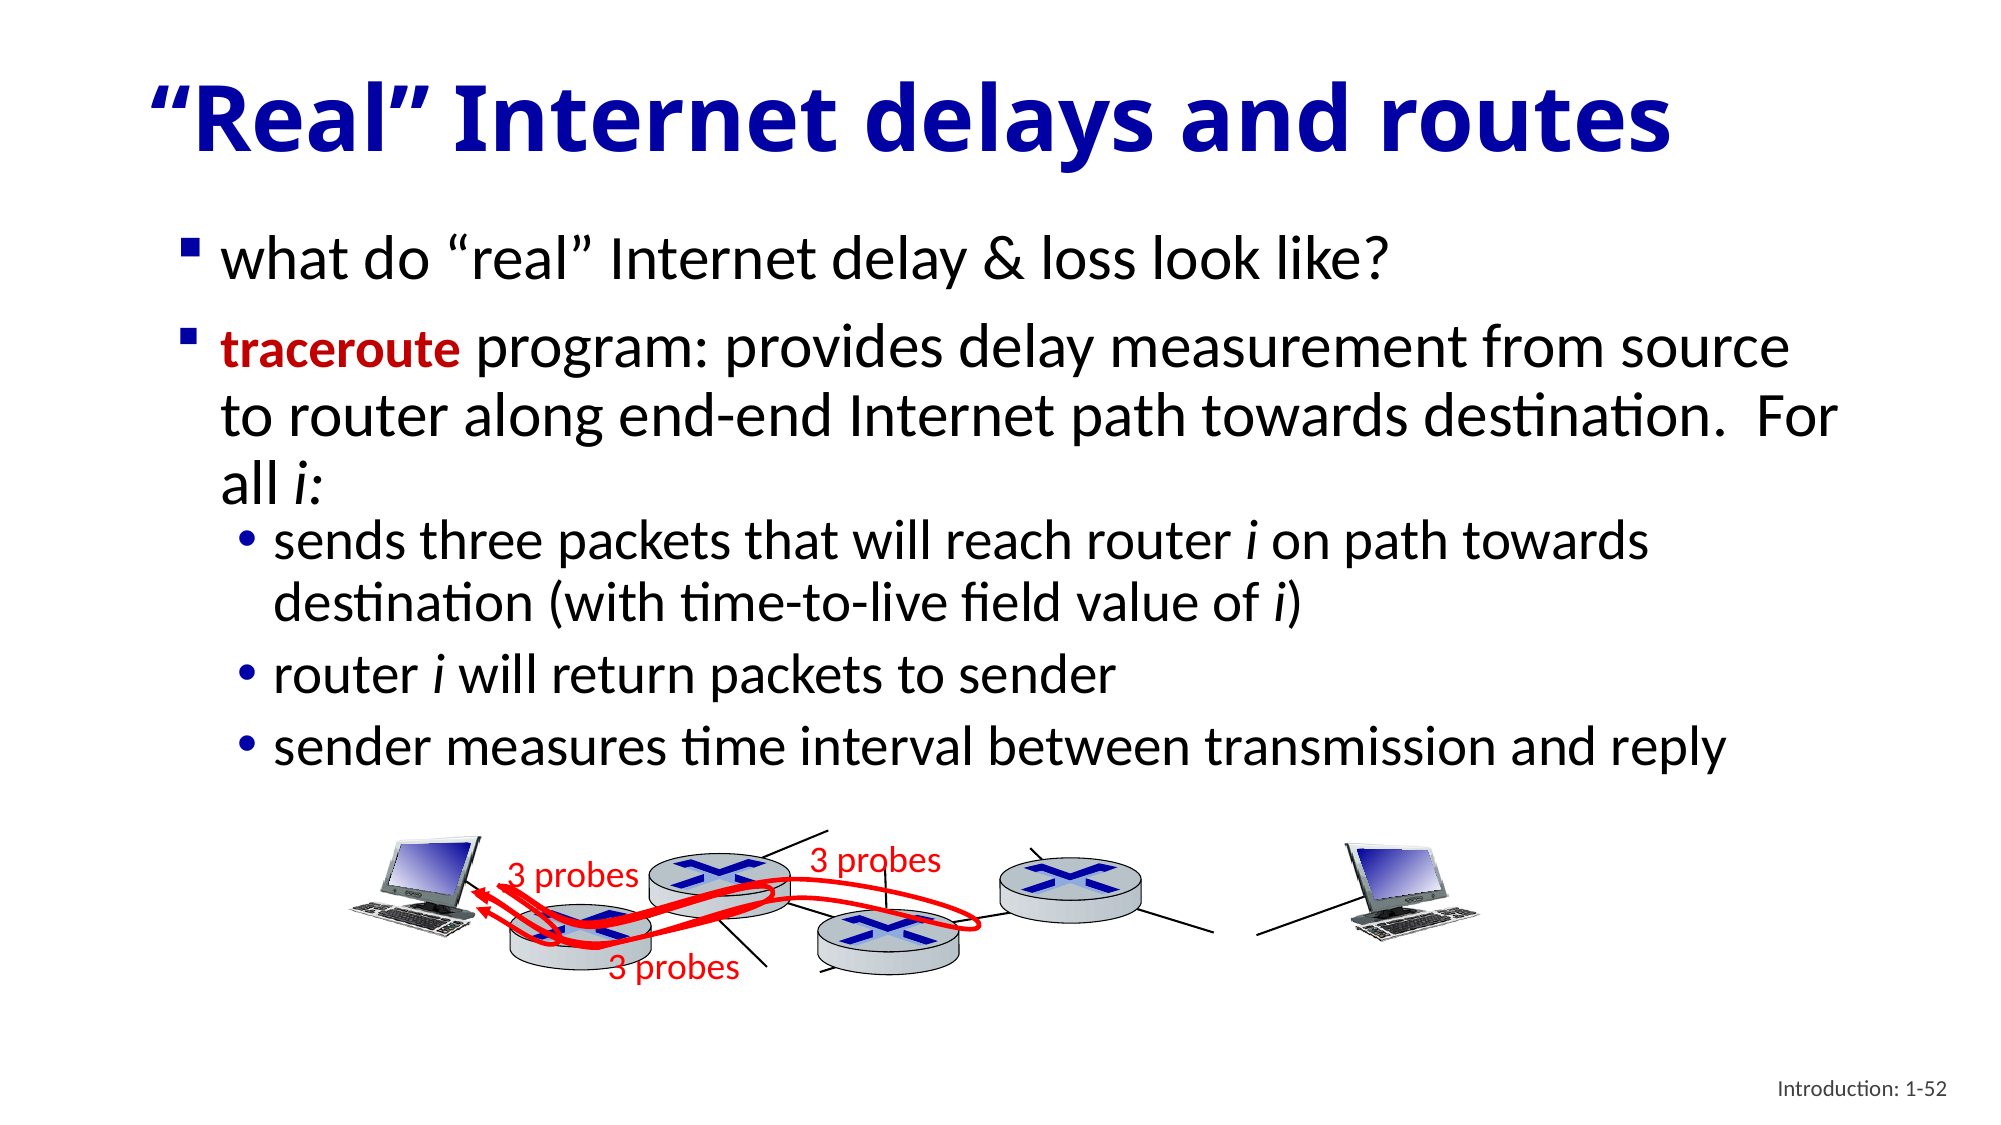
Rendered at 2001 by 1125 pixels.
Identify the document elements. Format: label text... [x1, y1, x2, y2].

text_box [652, 919, 717, 935]
text_box [959, 910, 980, 930]
text_box [501, 885, 537, 904]
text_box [649, 853, 791, 919]
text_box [1341, 838, 1514, 949]
text_box [486, 887, 494, 892]
text_box what do “real” Internet delay & loss look like? traceroute program: provides delay measurement from source to router along end-end Internet path towards destination. For all i: [160, 217, 1858, 527]
text_box [490, 884, 505, 892]
title “Real” Internet delays and routes [135, 47, 1861, 195]
text_box 3 probes [794, 827, 1024, 888]
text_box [817, 909, 959, 975]
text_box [317, 831, 486, 945]
text_box 3 probes [491, 842, 722, 903]
slide_number Introduction: 1-52 [1512, 1056, 1963, 1117]
text_box sends three packets that will reach router i on path towards destination (with time-to-live field value of i) router i will return packets to sender sender measures time interval between transmission and reply [149, 503, 1846, 786]
text_box [791, 878, 955, 909]
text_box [999, 857, 1142, 924]
text_box [486, 889, 536, 911]
text_box 3 probes [592, 934, 822, 995]
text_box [509, 904, 652, 970]
text_box [486, 898, 509, 925]
